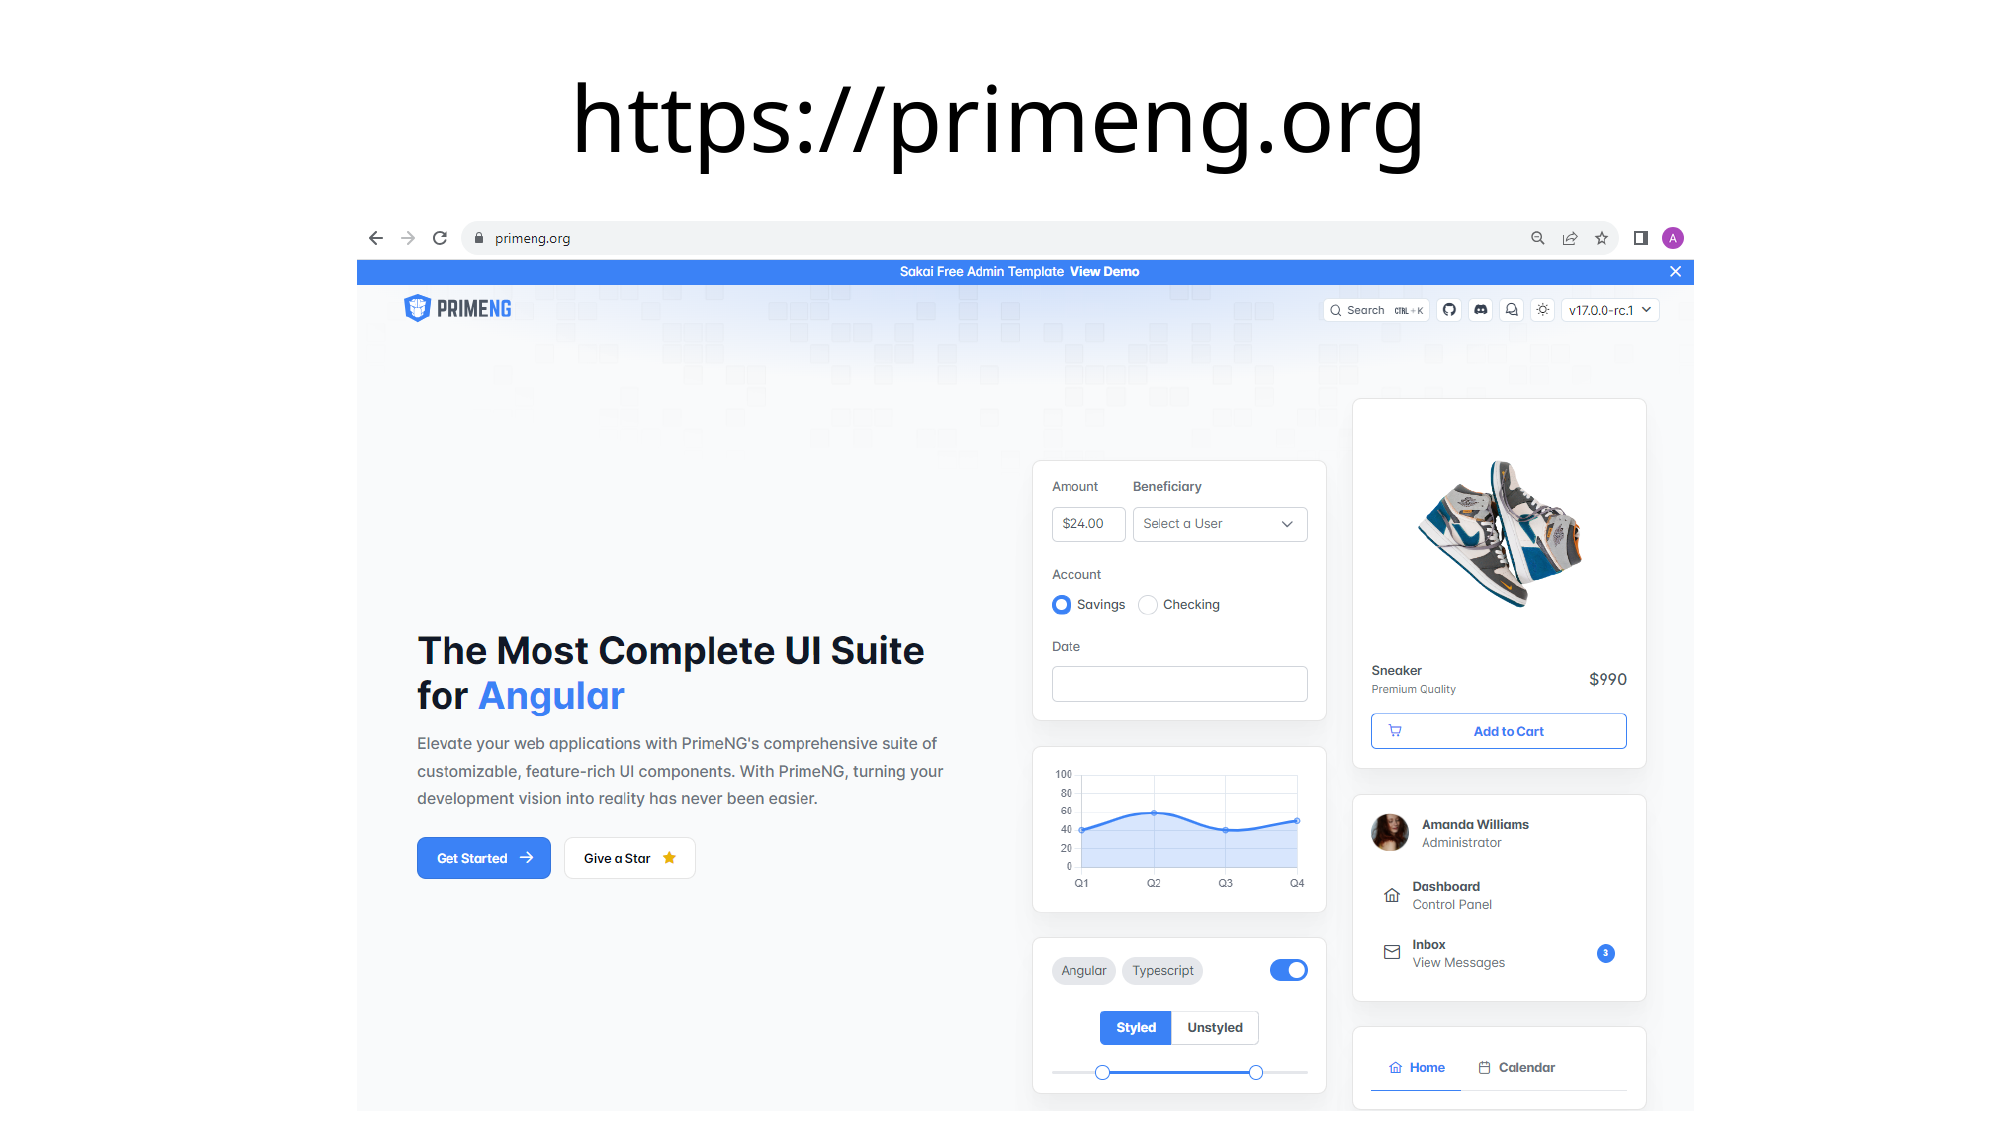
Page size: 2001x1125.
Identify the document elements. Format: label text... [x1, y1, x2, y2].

picture [356, 217, 1694, 1111]
title https://primeng.org [137, 14, 1863, 233]
